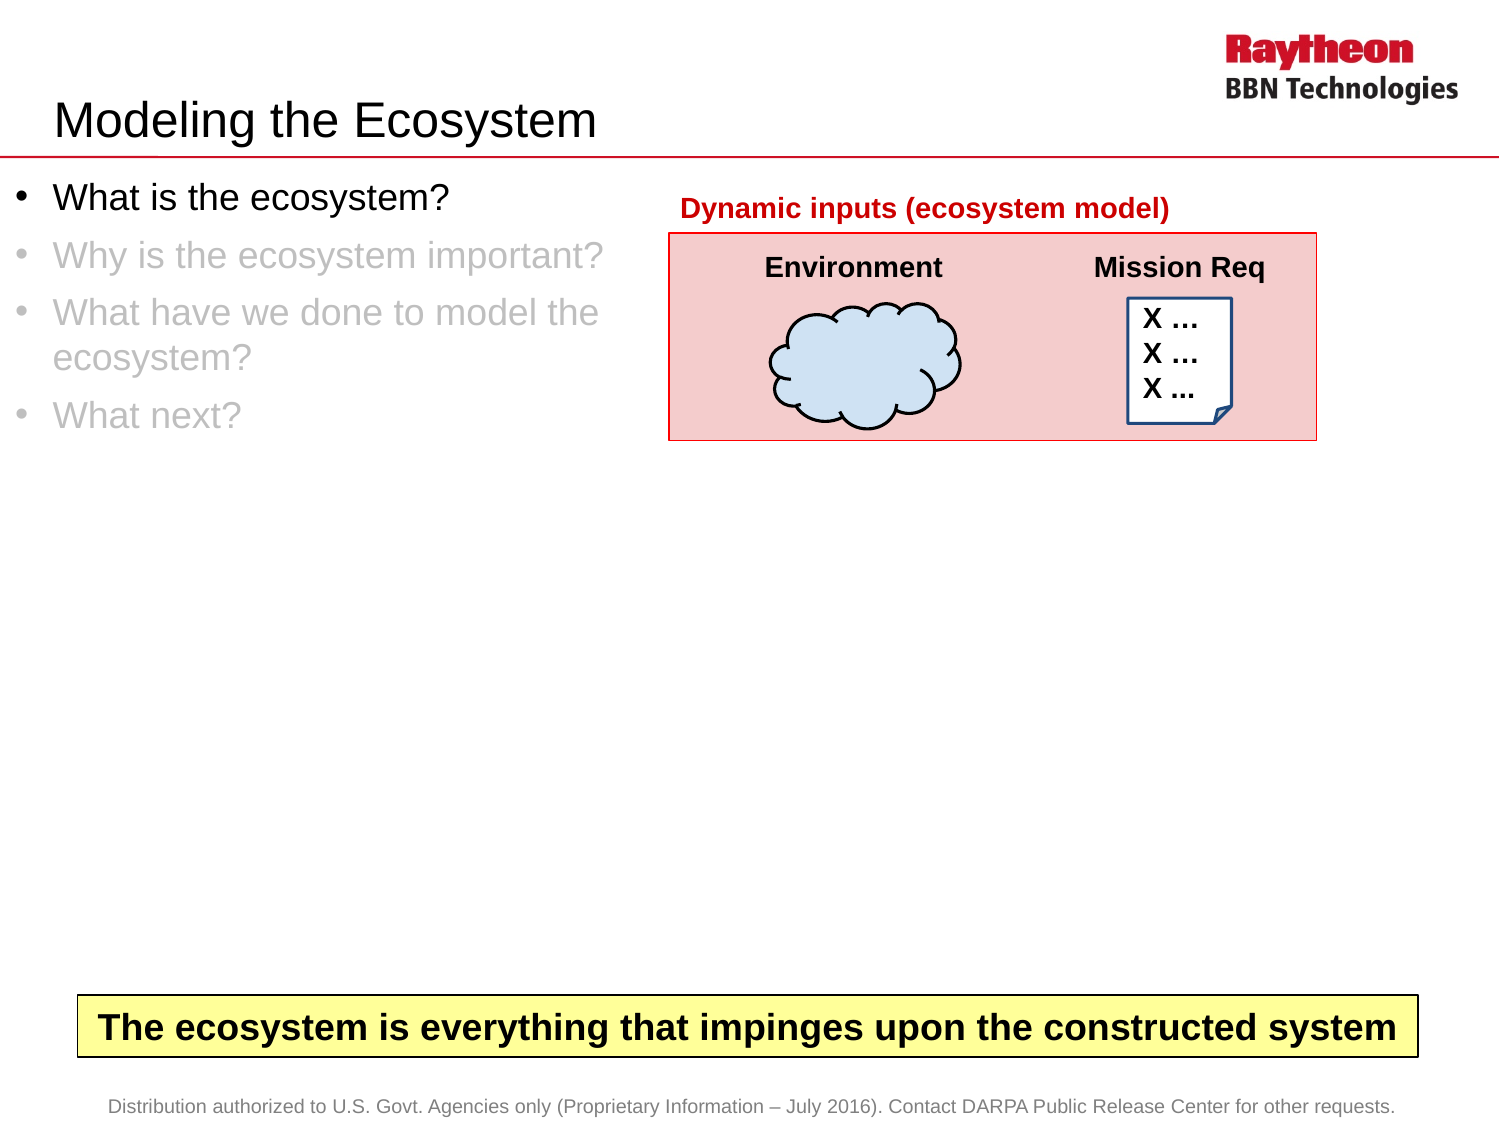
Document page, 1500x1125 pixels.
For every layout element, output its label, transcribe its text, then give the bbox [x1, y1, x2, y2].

text_box The ecosystem is everything that impinges upon the constructed system [77, 994, 1418, 1057]
picture [1222, 31, 1460, 108]
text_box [664, 174, 1356, 441]
list What is the ecosystem? Why is the ecosystem important? What have we done to model the ecosystem? What next? [0, 158, 659, 485]
text_box Modeling the Ecosystem [38, 72, 770, 178]
